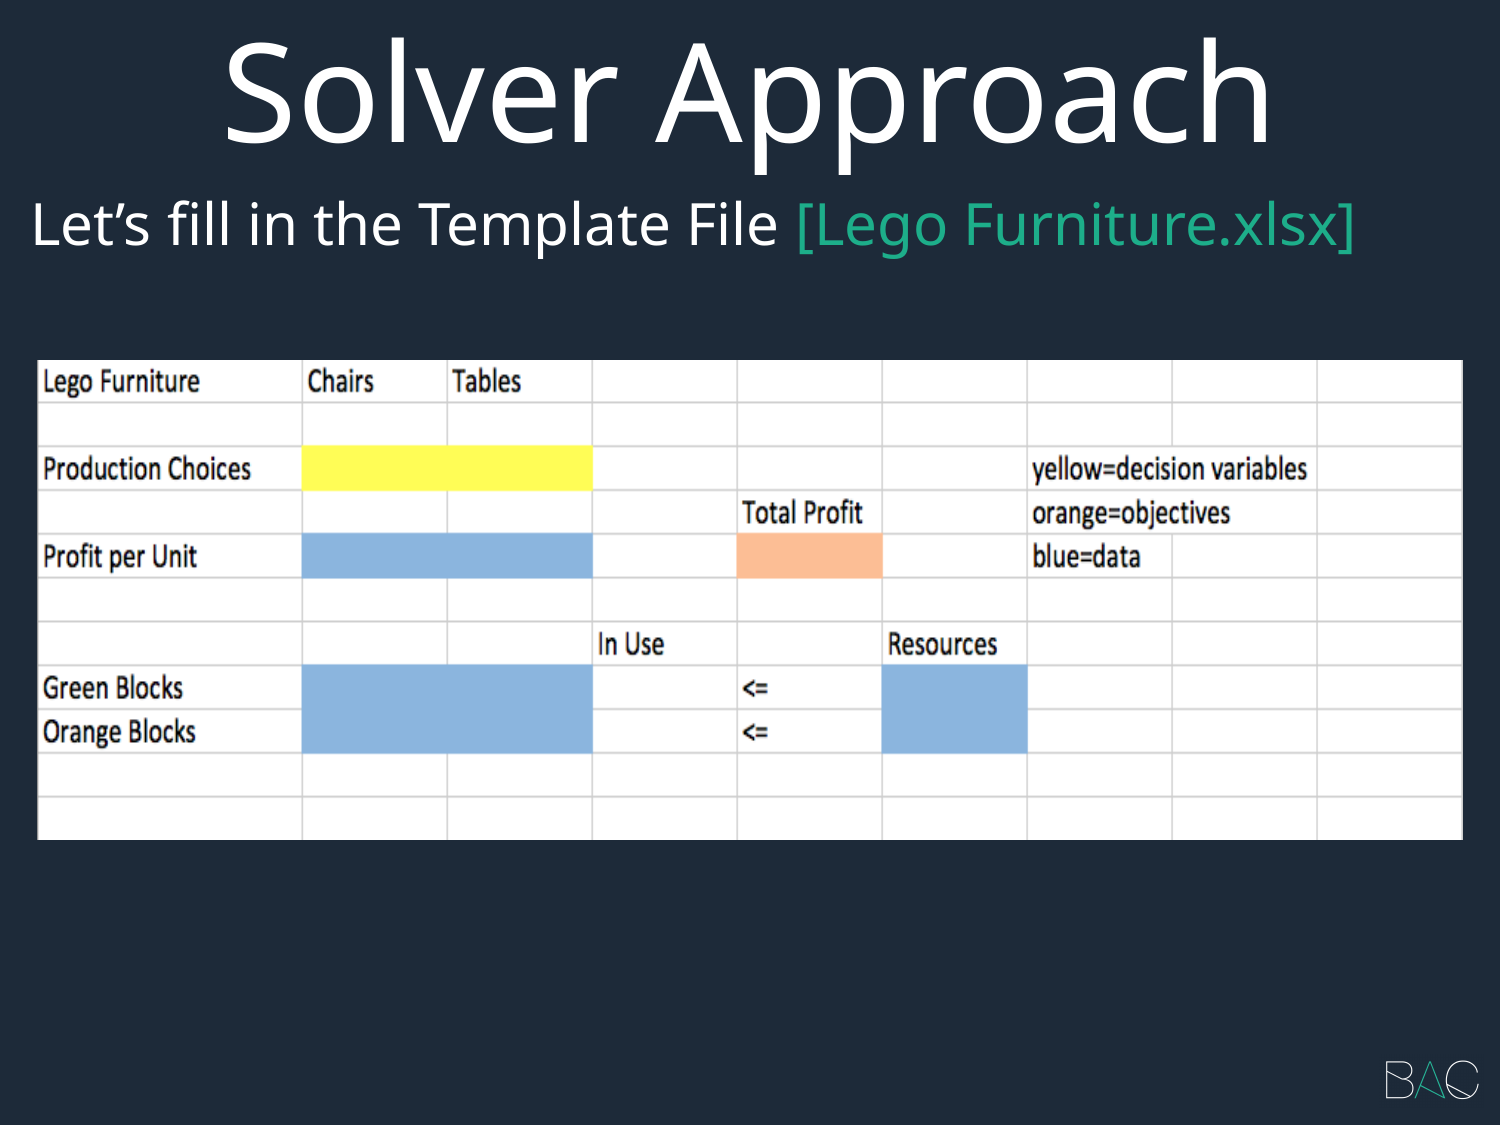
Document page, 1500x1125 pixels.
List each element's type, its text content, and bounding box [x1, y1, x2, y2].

text_box Solver Approach [0, 0, 1500, 178]
picture [37, 360, 1463, 841]
text_box Let’s fill in the Template File [Lego Furniture.xlsx] [0, 179, 1500, 264]
picture [1379, 1054, 1484, 1108]
